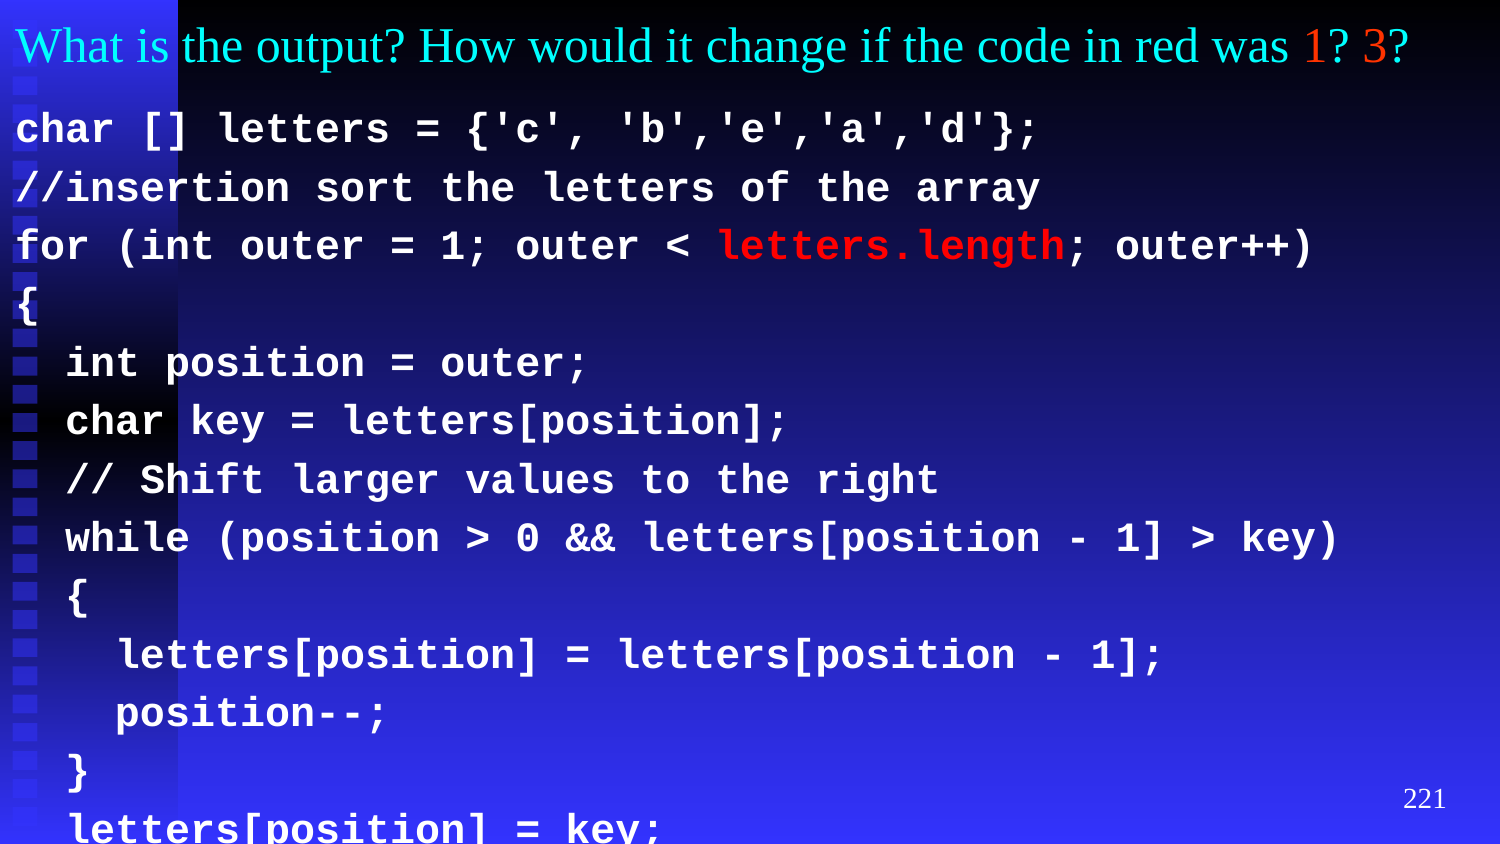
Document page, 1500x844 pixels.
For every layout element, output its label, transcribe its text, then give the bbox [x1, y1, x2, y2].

title What is the output? How would it change if the code in red was 1? 3? [0, 0, 1450, 85]
list char [] letters = {'c', 'b','e','a','d'}; //insertion sort the letters of the array for (int outer = 1; outer < letters.length; outer++) { int position = outer; char key = letters[position]; // Shift larger values to the right while (position > 0 && letters[position - 1] > key) { letters[position] = letters[position - 1]; position--; } letters[position] = key; } for(char let : letters) System.out.print(let); [0, 93, 1467, 844]
